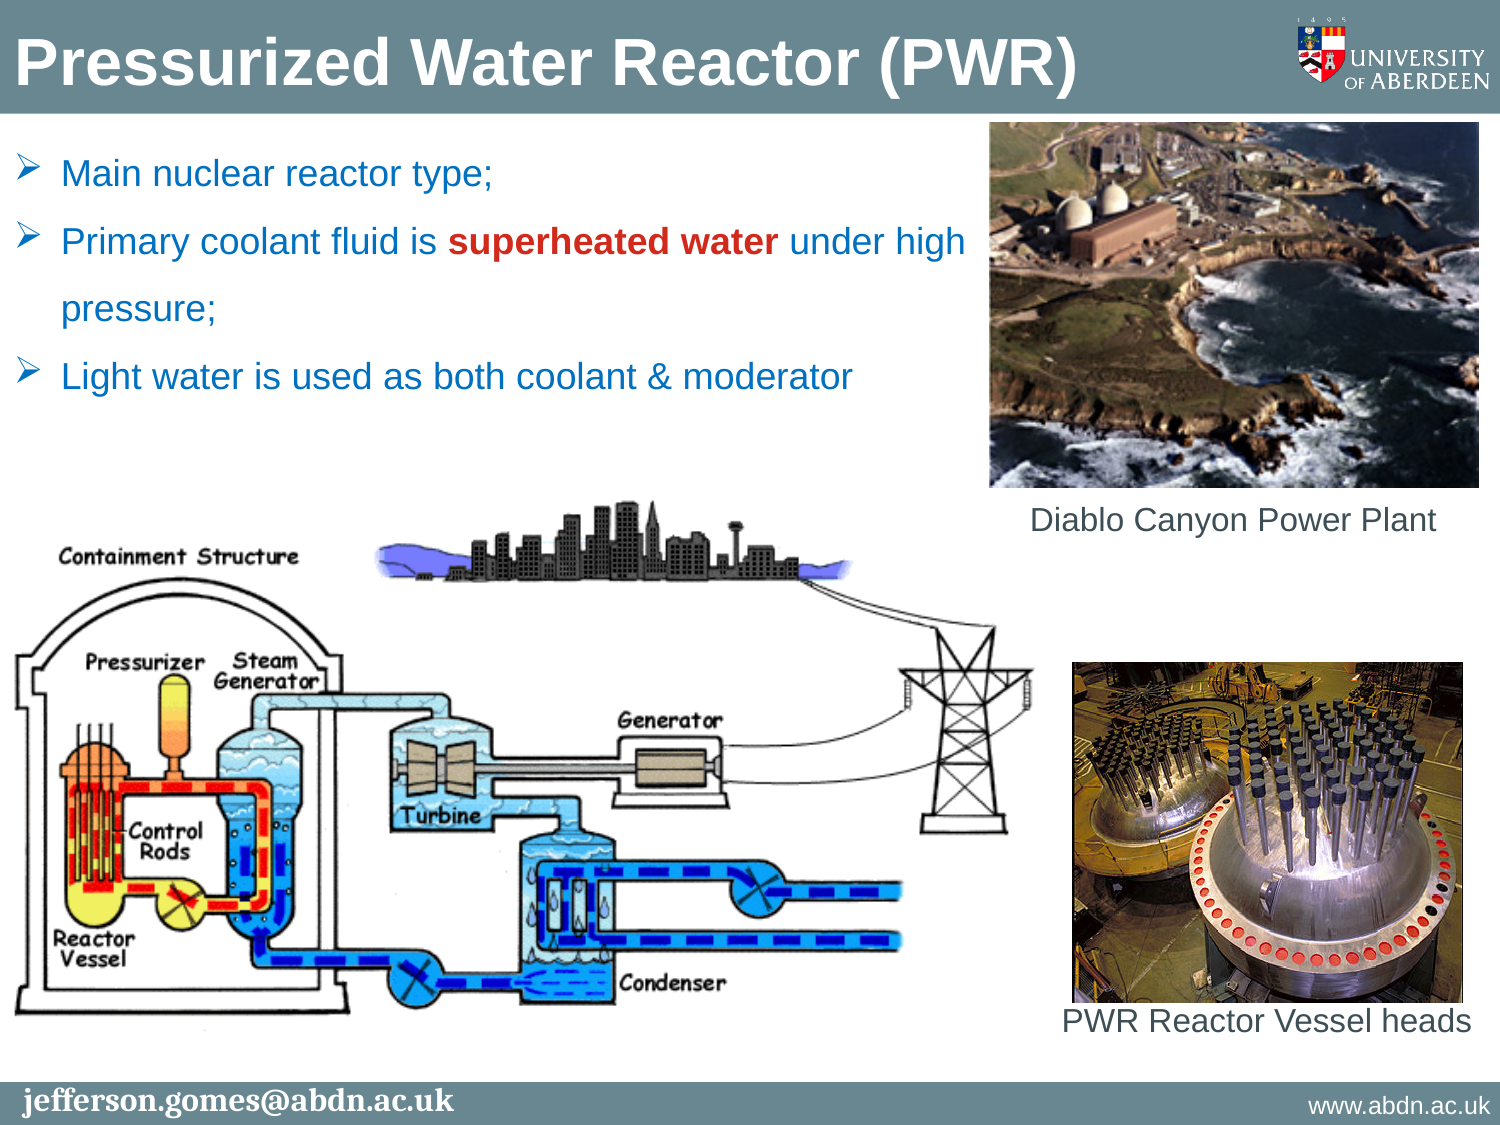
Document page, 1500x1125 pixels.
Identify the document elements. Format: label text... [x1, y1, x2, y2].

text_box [1044, 661, 1491, 1053]
text_box jefferson.gomes@abdn.ac.uk [0, 1074, 479, 1125]
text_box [977, 121, 1491, 557]
text_box Main nuclear reactor type; Primary coolant fluid is superheated water under high pressure; Light water is used as both coolant & moderator [0, 119, 998, 472]
text_box Pressurized Water Reactor (PWR) [0, 11, 1254, 107]
picture [0, 484, 1058, 1036]
picture [1287, 7, 1495, 103]
